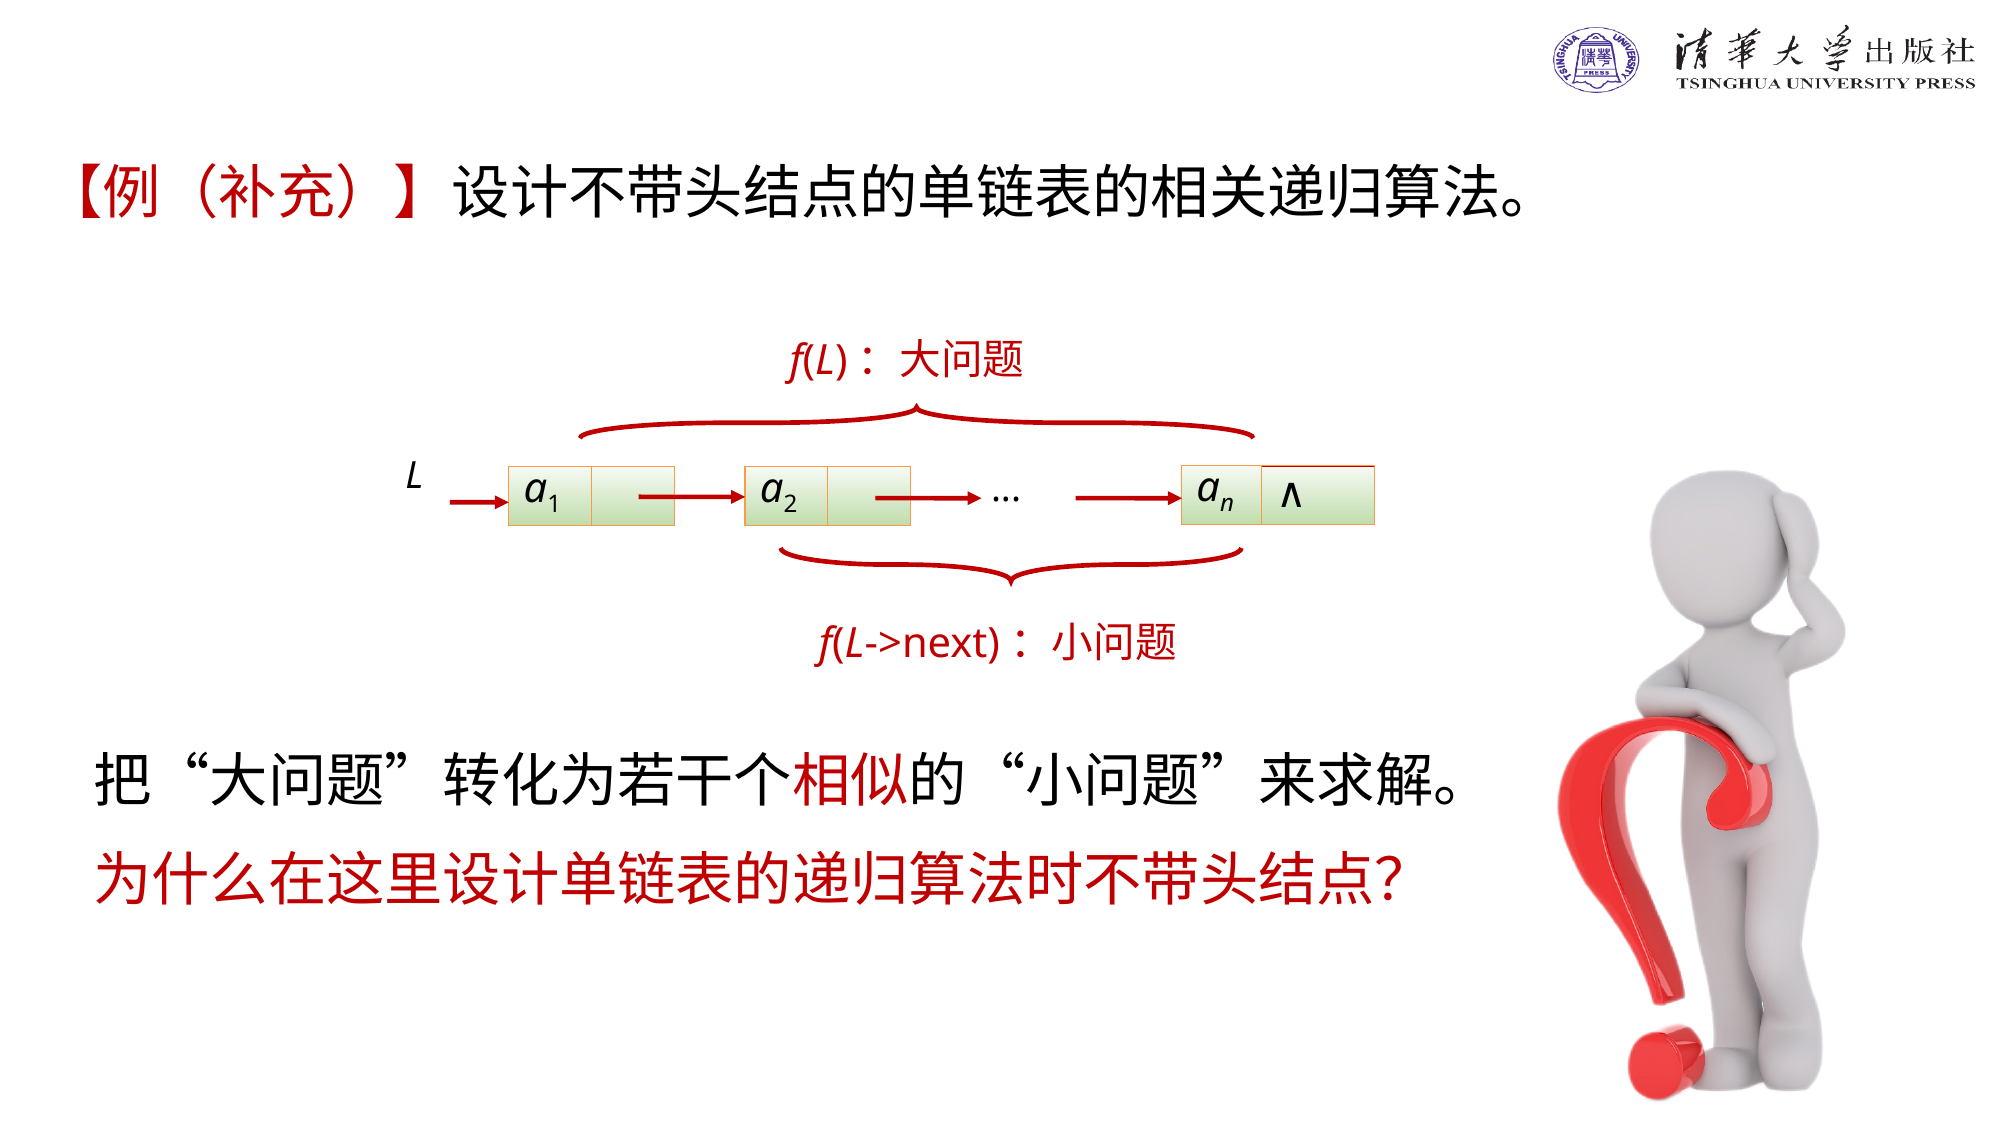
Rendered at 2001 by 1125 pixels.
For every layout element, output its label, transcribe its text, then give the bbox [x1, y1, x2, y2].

text_box L [390, 443, 474, 503]
text_box [638, 490, 746, 504]
text_box 把“大问题”转化为若干个相似的“小问题”来求解。 为什么在这里设计单链表的递归算法时不带头结点？ [78, 735, 1374, 920]
picture [1504, 0, 2001, 144]
text_box [875, 491, 976, 505]
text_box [579, 325, 1254, 439]
text_box ∧ [1261, 465, 1374, 525]
text_box an [1181, 465, 1261, 525]
text_box [591, 466, 675, 526]
text_box [1095, 491, 1182, 505]
text_box [827, 466, 911, 526]
text_box ... [976, 456, 1095, 516]
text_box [780, 547, 1265, 674]
text_box a1 [508, 466, 591, 526]
text_box 【例（补充）】设计不带头结点的单链表的相关递归算法。 [29, 147, 1710, 233]
picture [1374, 422, 2000, 1125]
text_box [474, 496, 509, 509]
text_box a2 [744, 466, 827, 526]
